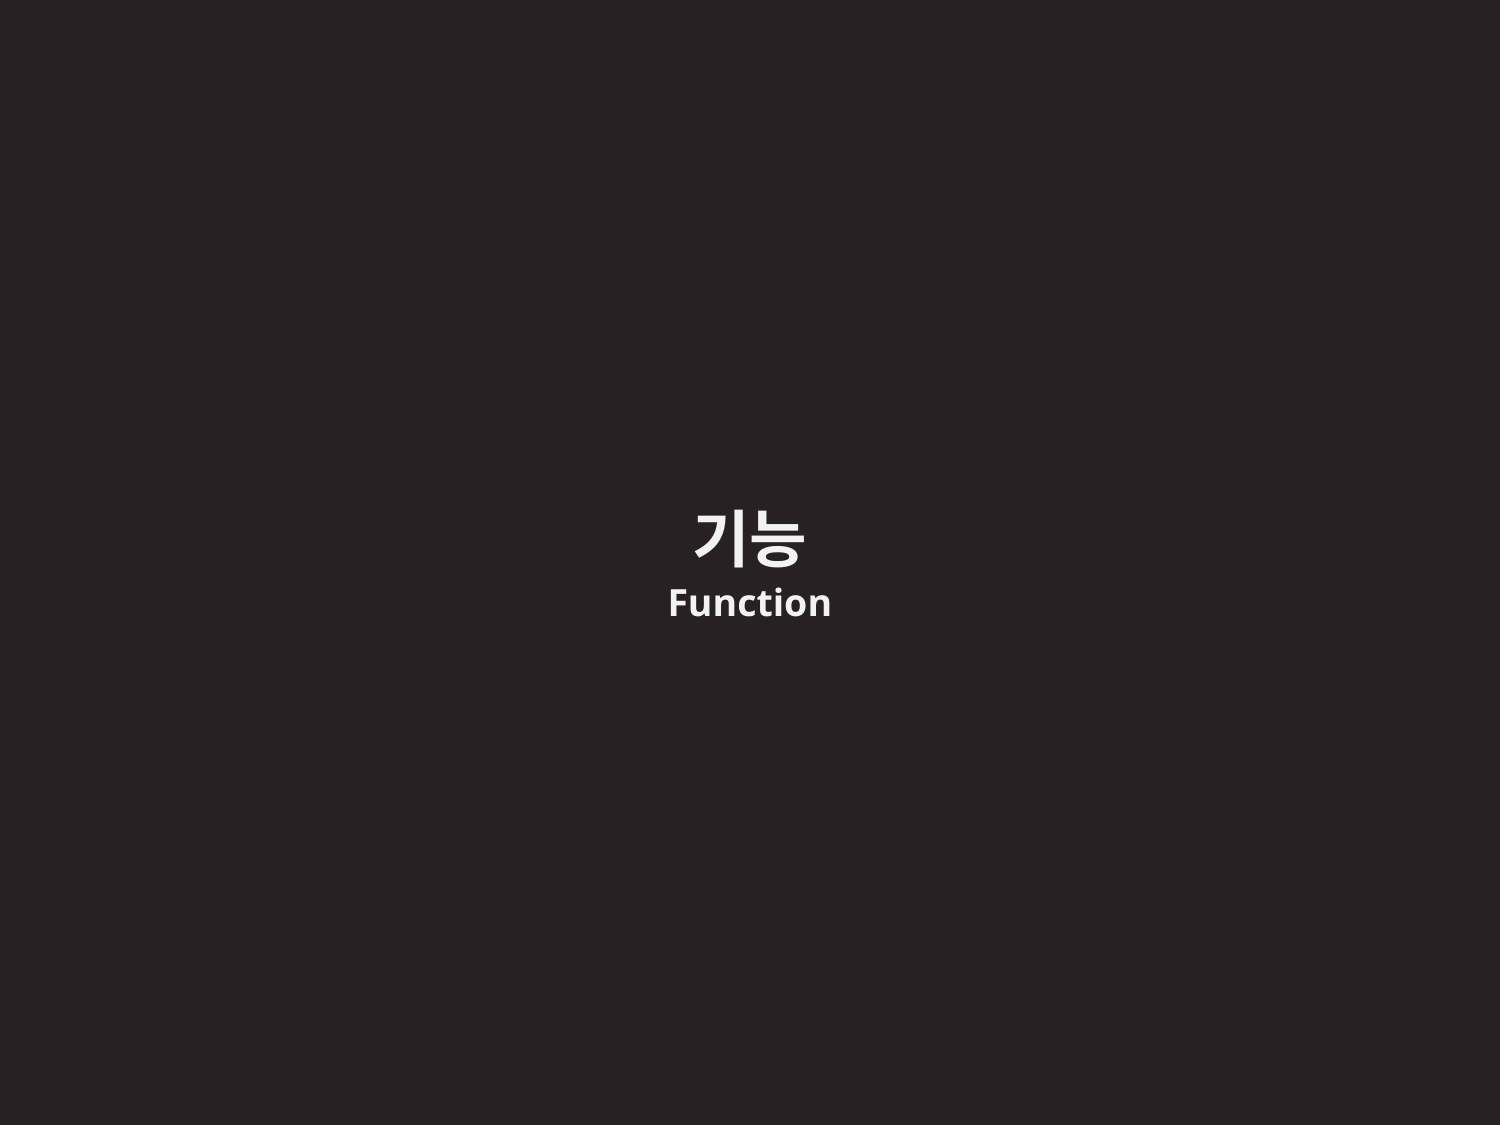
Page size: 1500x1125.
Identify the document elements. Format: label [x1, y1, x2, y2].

text_box [609, 492, 891, 633]
